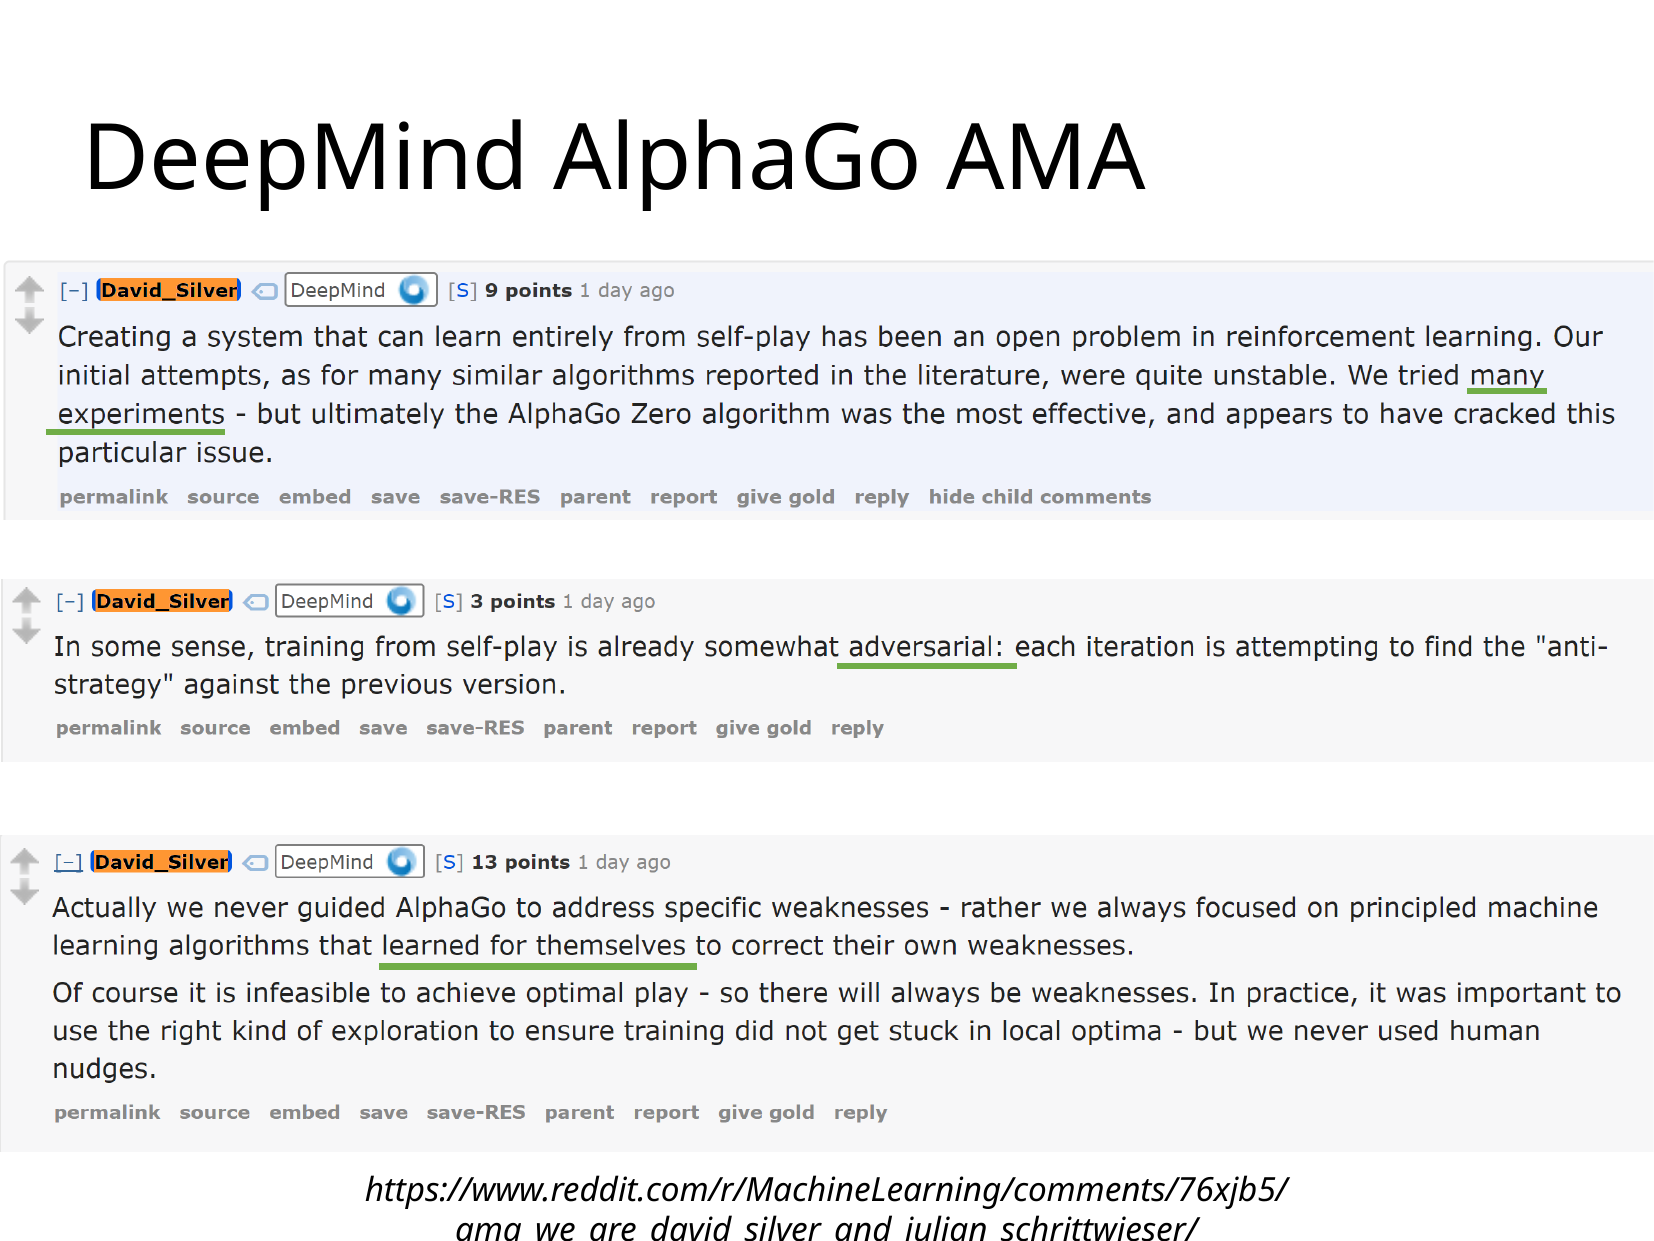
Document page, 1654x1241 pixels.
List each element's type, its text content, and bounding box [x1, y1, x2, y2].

picture [0, 835, 1654, 1152]
picture [0, 256, 1654, 521]
title DeepMind AlphaGo AMA [82, 49, 1571, 256]
picture [0, 579, 1654, 762]
text_box https://www.reddit.com/r/MachineLearning/comments/76xjb5/ama_we_are_david_silver_and_julian_schrittwieser/ [0, 1175, 1654, 1241]
